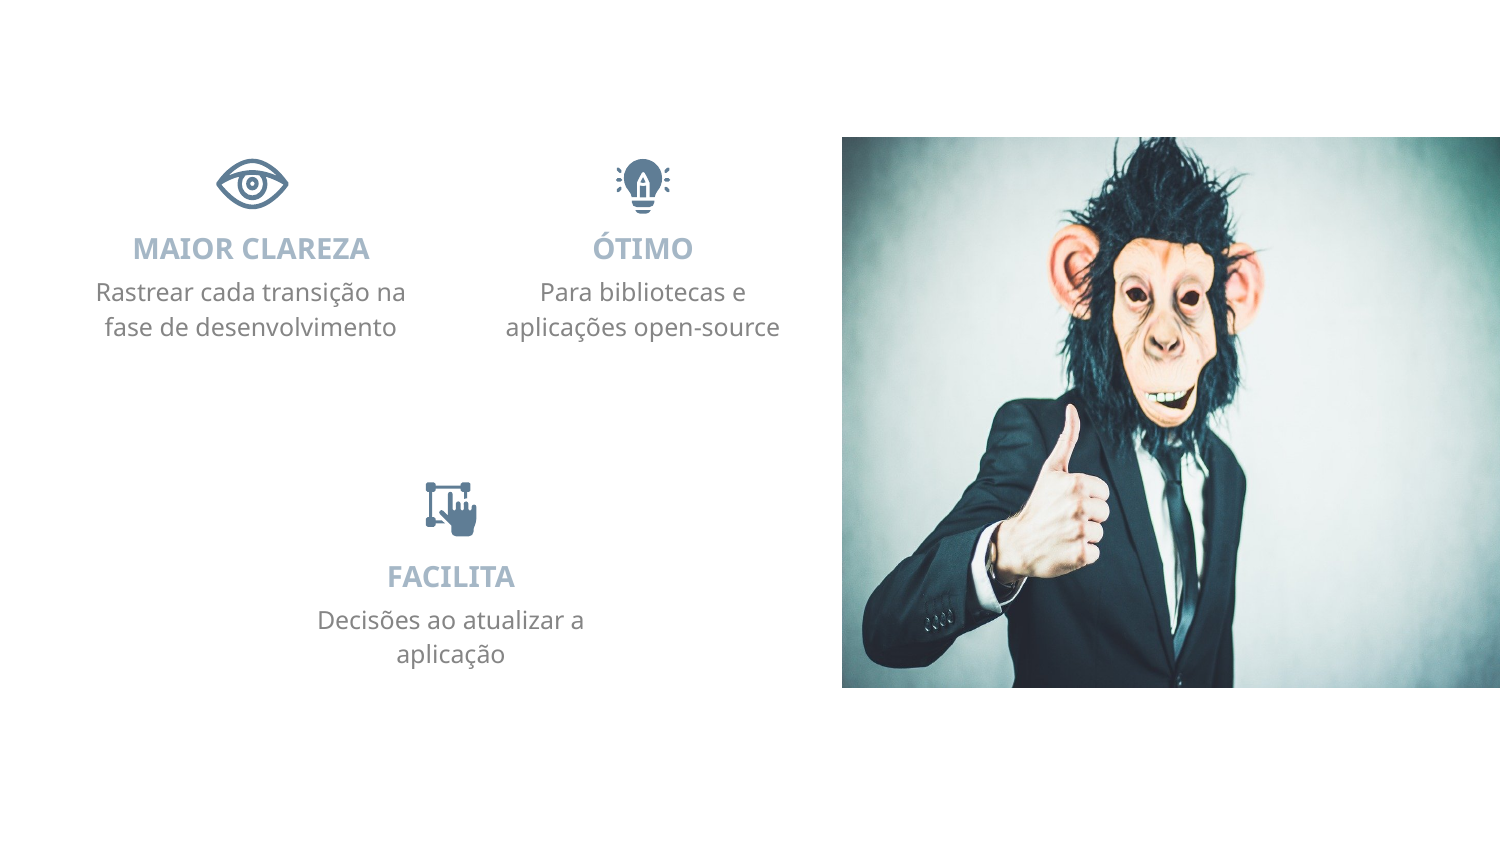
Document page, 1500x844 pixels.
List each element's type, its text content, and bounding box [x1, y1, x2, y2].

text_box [215, 158, 290, 210]
picture [842, 137, 1500, 688]
subtitle ÓTIMO [421, 208, 837, 281]
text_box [615, 158, 671, 214]
subtitle Rastrear cada transição na fase de desenvolvimento [80, 281, 422, 396]
subtitle MAIOR CLAREZA [29, 208, 421, 281]
subtitle Decisões ao atualizar a aplicação [280, 609, 622, 724]
subtitle Para bibliotecas e aplicações open-source [472, 281, 814, 396]
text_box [425, 482, 477, 537]
subtitle FACILITA [229, 536, 673, 609]
